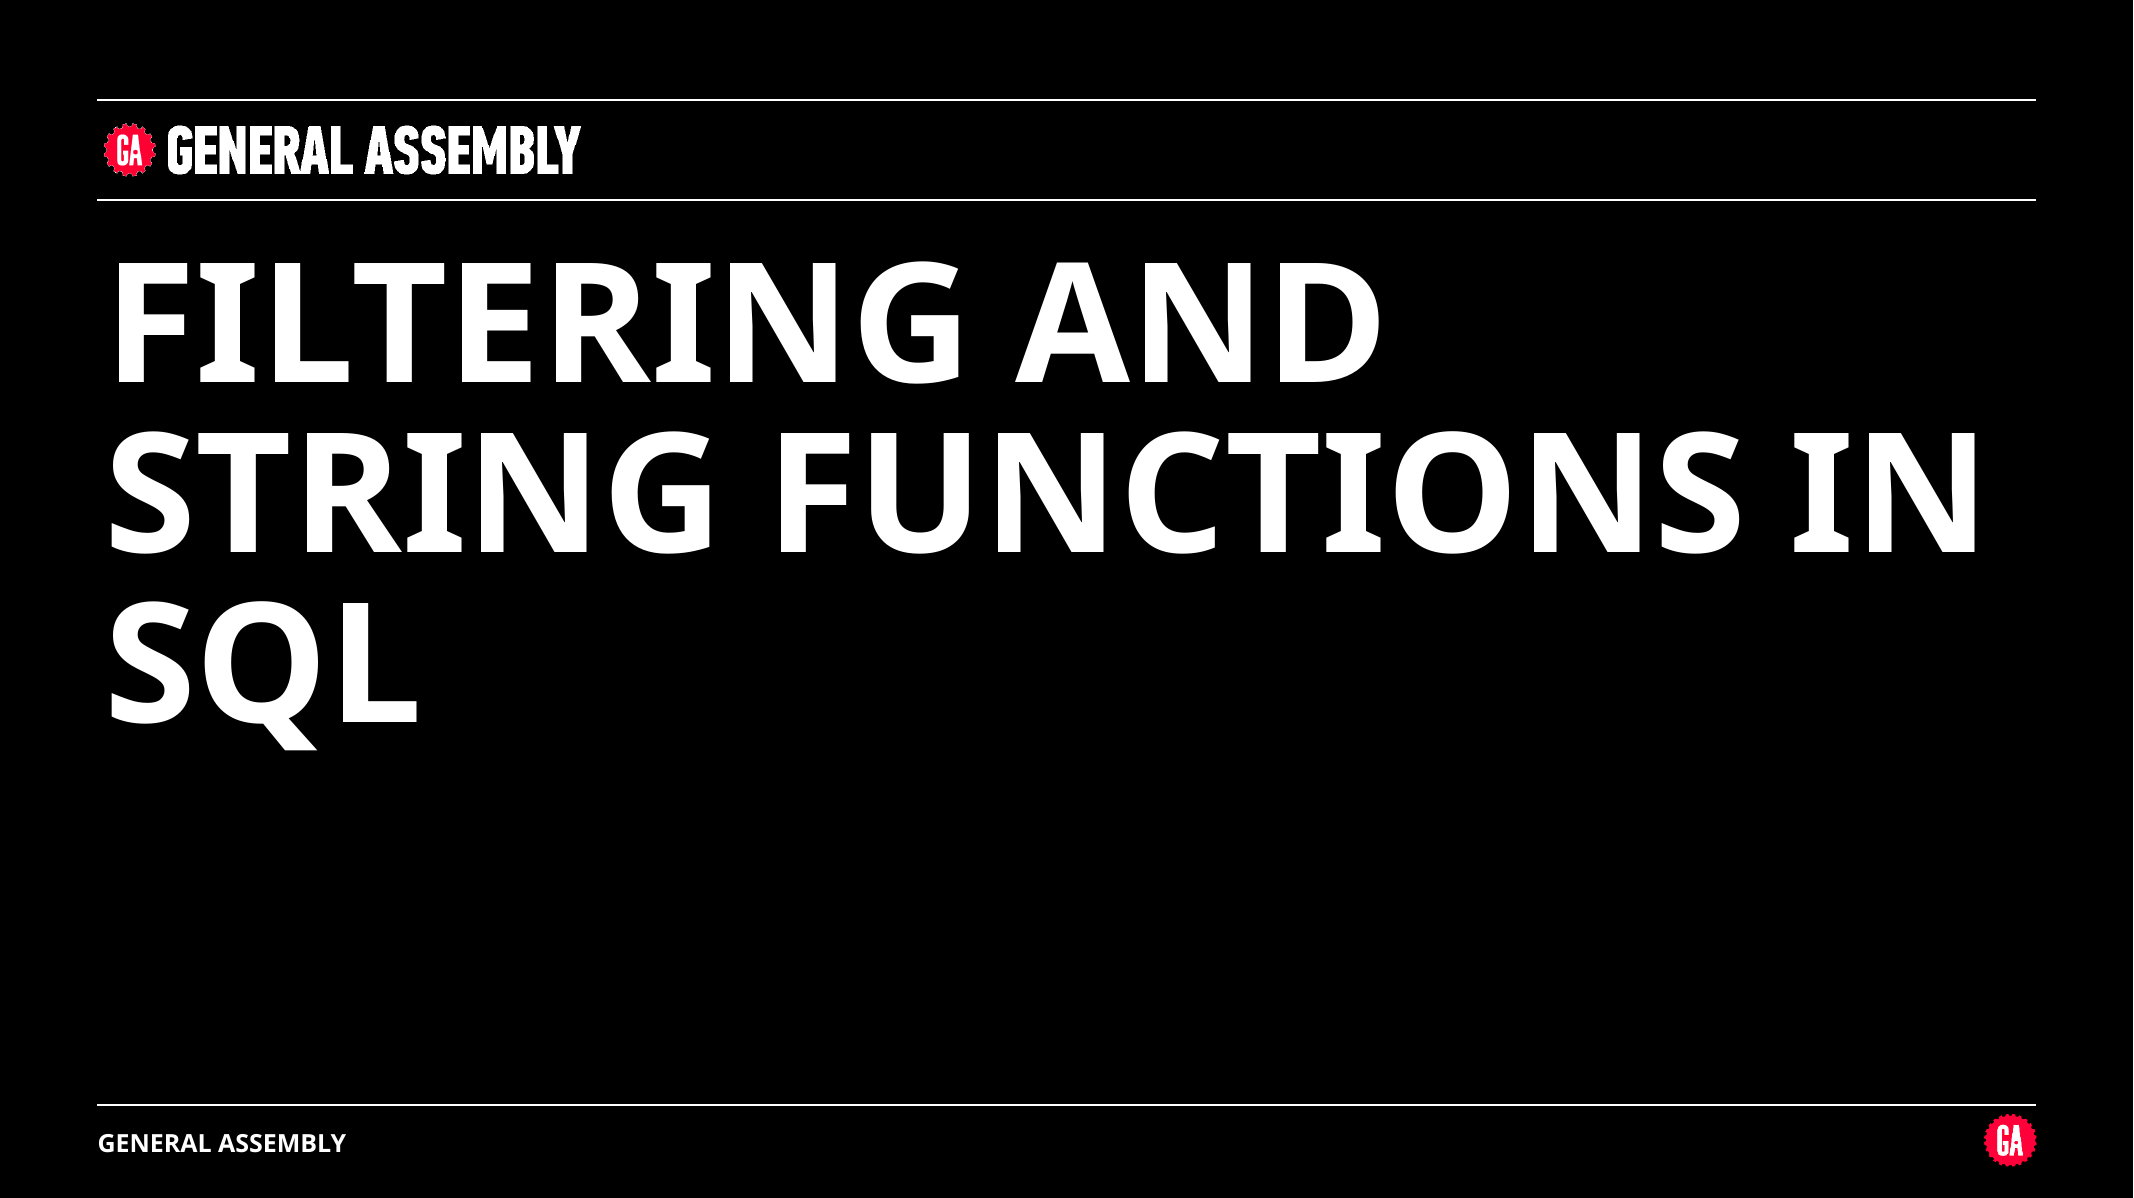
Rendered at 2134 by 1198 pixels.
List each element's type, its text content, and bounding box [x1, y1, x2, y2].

picture [1983, 1113, 2037, 1167]
text_box FILTERING AND STRING FUNCTIONS IN SQL [104, 246, 2030, 503]
picture [103, 123, 582, 177]
